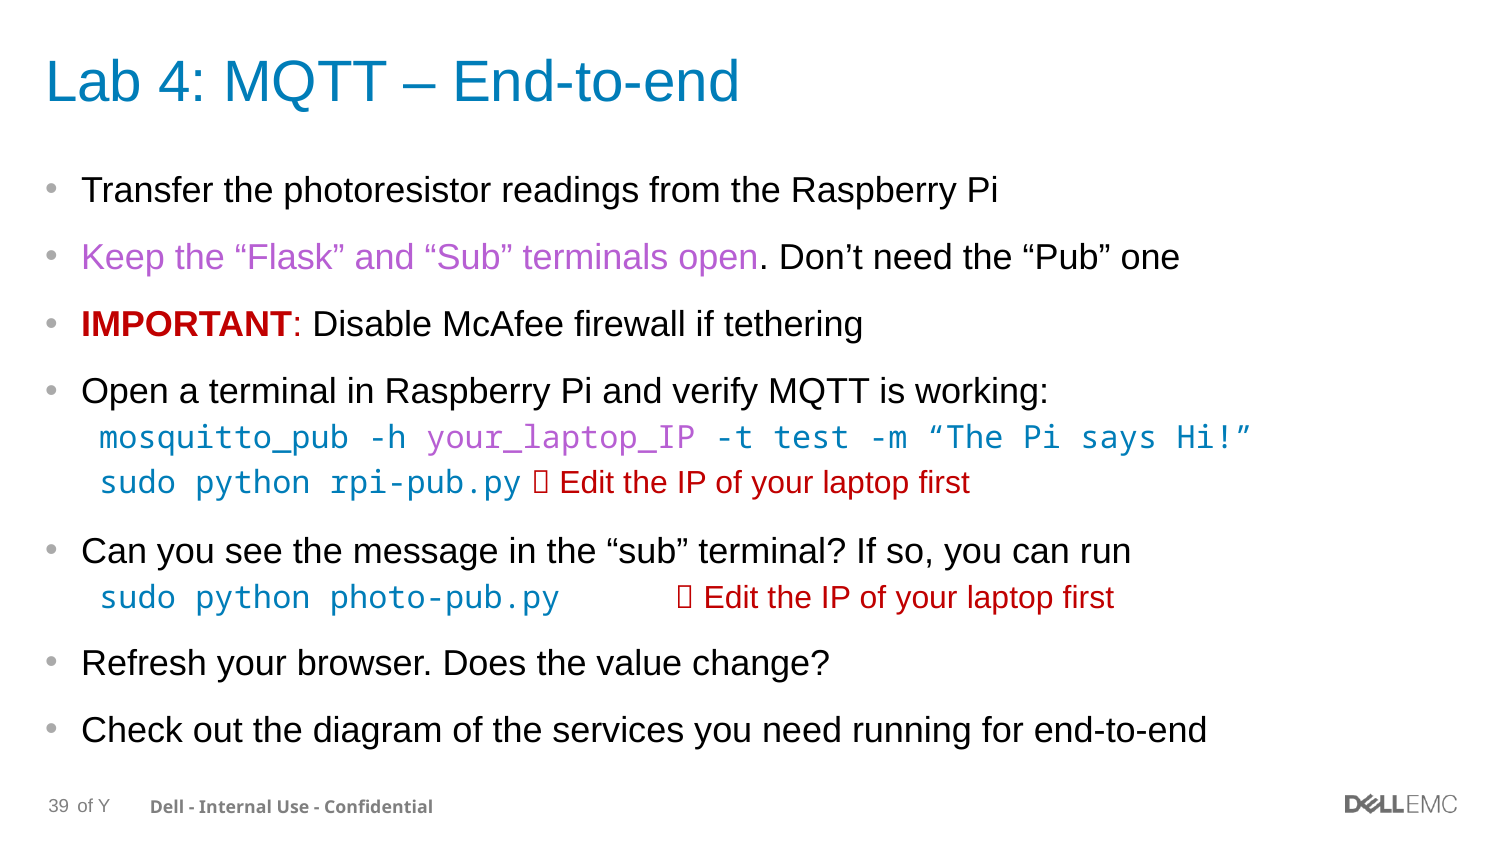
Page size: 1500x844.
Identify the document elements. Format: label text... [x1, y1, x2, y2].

list Transfer the photoresistor readings from the Raspberry Pi Keep the “Flask” and “Sub” terminals open. Don’t need the “Pub” one IMPORTANT: Disable McAfee firewall if tethering Open a terminal in Raspberry Pi and verify MQTT is working: mosquitto_pub -h your_laptop_IP -t test -m “The Pi says Hi!” sudo python rpi-pub.py  Edit the IP of your laptop first Can you see the message in the “sub” terminal? If so, you can run sudo python photo-pub.py  Edit the IP of your laptop first Refresh your browser. Does the value change? Check out the diagram of the services you need running for end-to-end [45, 166, 1350, 753]
picture [1345, 793, 1457, 814]
title Lab 4: MQTT – End-to-end [45, 43, 1350, 149]
